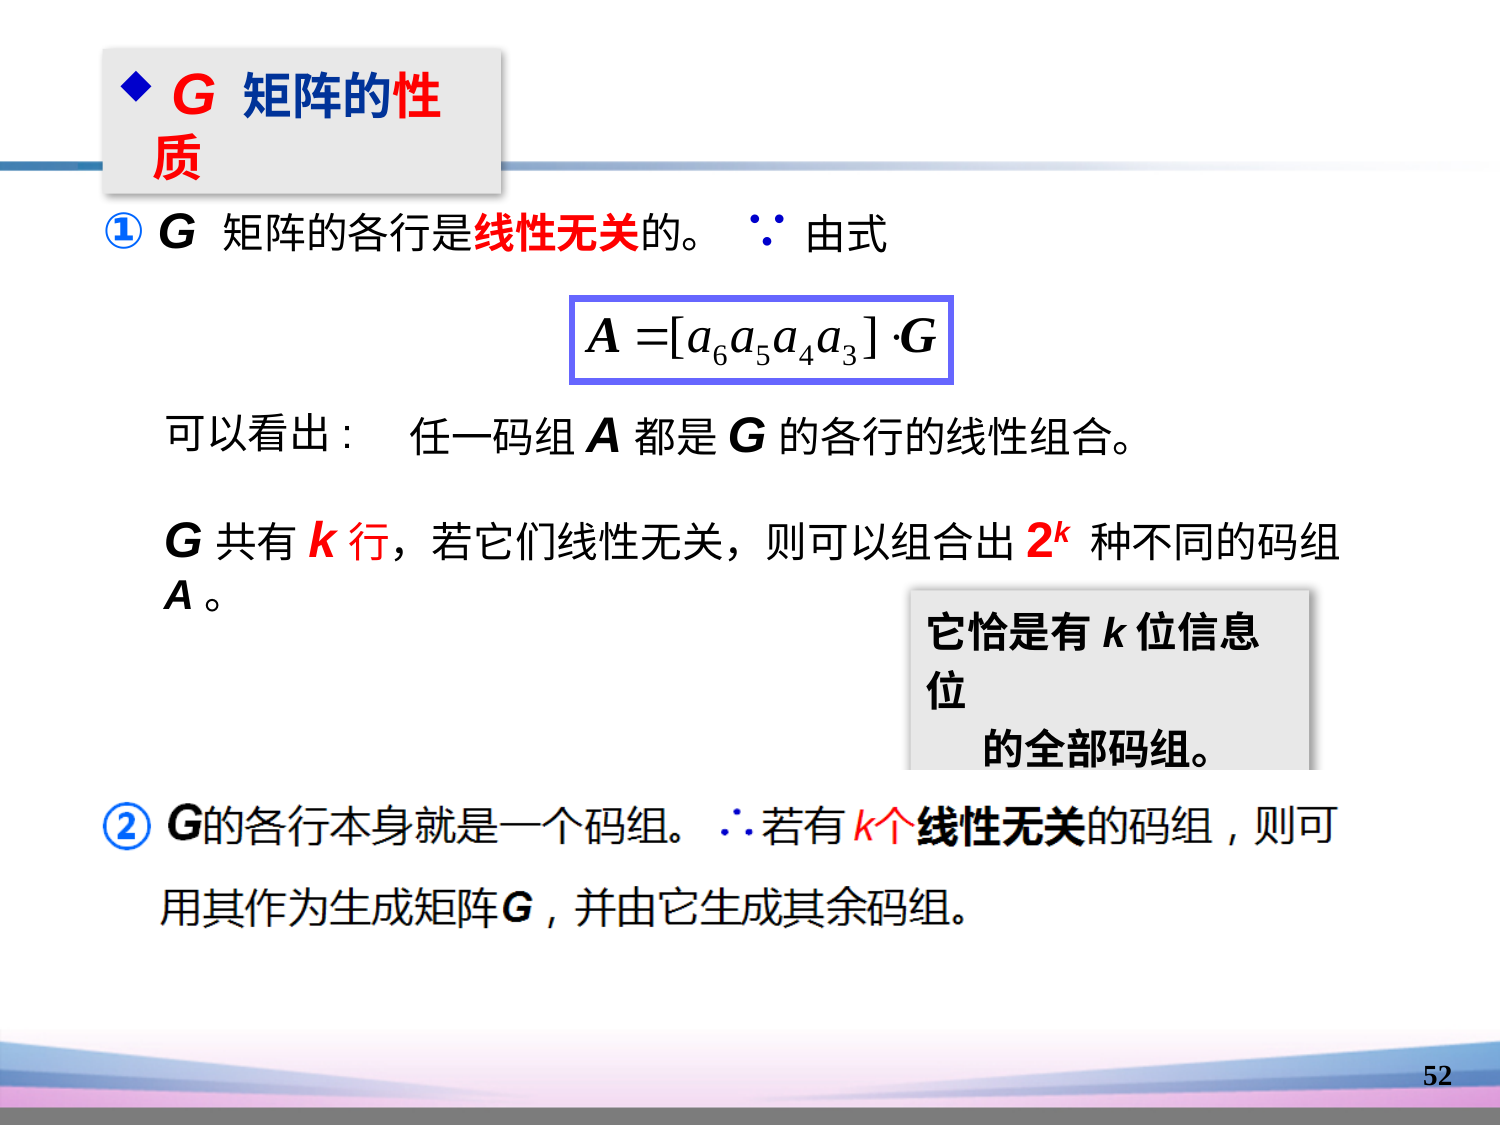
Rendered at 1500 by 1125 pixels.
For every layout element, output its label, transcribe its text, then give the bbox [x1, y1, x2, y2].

text_box ∵由式 [727, 191, 939, 267]
text_box 任一码组A都是G的各行的线性组合。 [394, 394, 1326, 470]
picture [0, 0, 1500, 1125]
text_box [575, 301, 949, 379]
text_box 它恰是有k位信息位 的全部码组。 [910, 590, 1310, 768]
slide_number 52 [1154, 1023, 1468, 1100]
text_box G 矩阵的性质 [102, 48, 501, 191]
text_box 可以看出: [149, 399, 368, 465]
text_box G共有k行，若它们线性无关，则可以组合出2k 种不同的码组A。 [149, 500, 1380, 625]
text_box ① G 矩阵的各行是线性无关的。 [76, 191, 727, 267]
